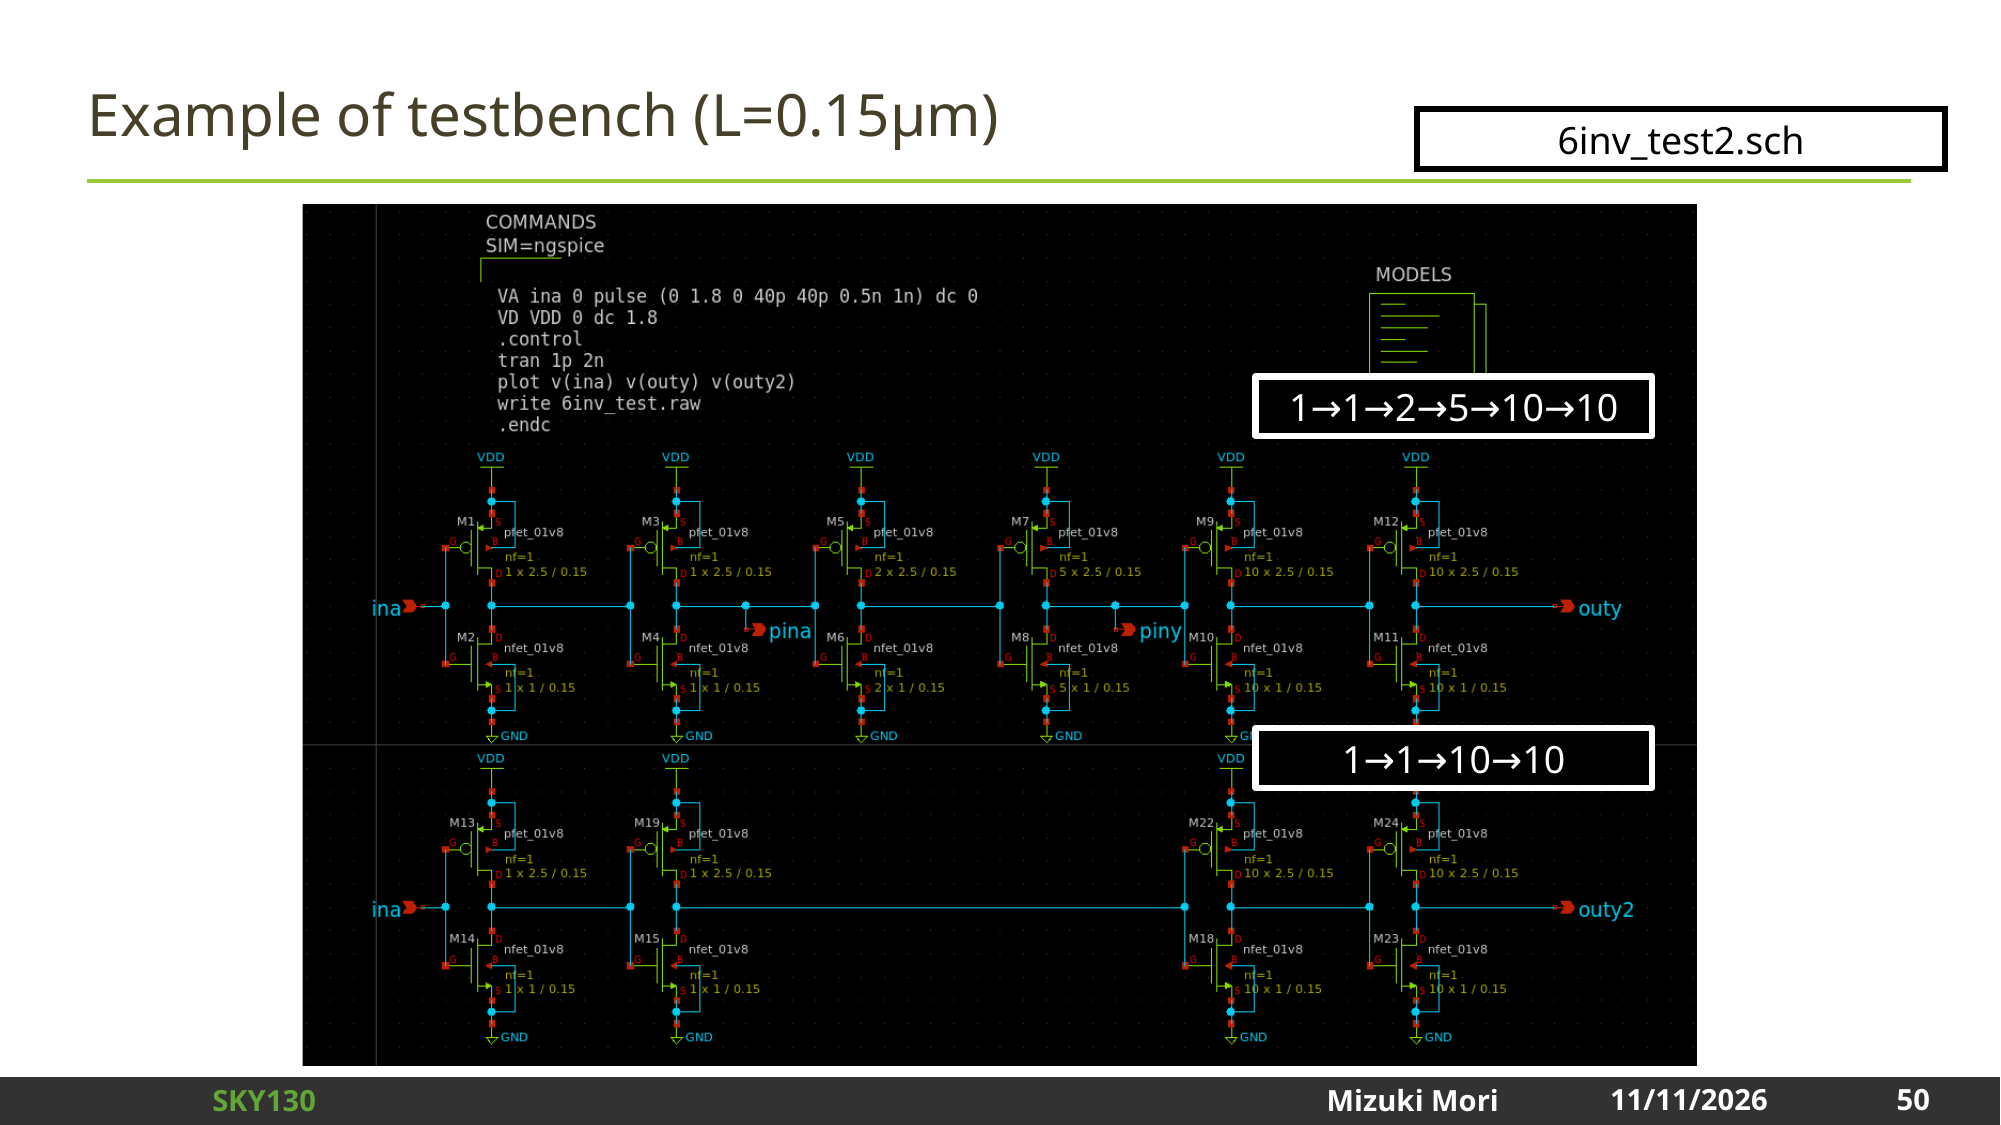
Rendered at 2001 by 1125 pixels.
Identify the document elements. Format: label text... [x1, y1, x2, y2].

text_box 6inv_test2.sch [1416, 108, 1946, 170]
picture [0, 1077, 1550, 1125]
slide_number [1550, 1077, 1826, 1125]
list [302, 204, 1698, 1066]
title Example of testbench (L=0.15μm) [72, 70, 1912, 163]
slide_number 50 [1826, 1076, 2000, 1125]
